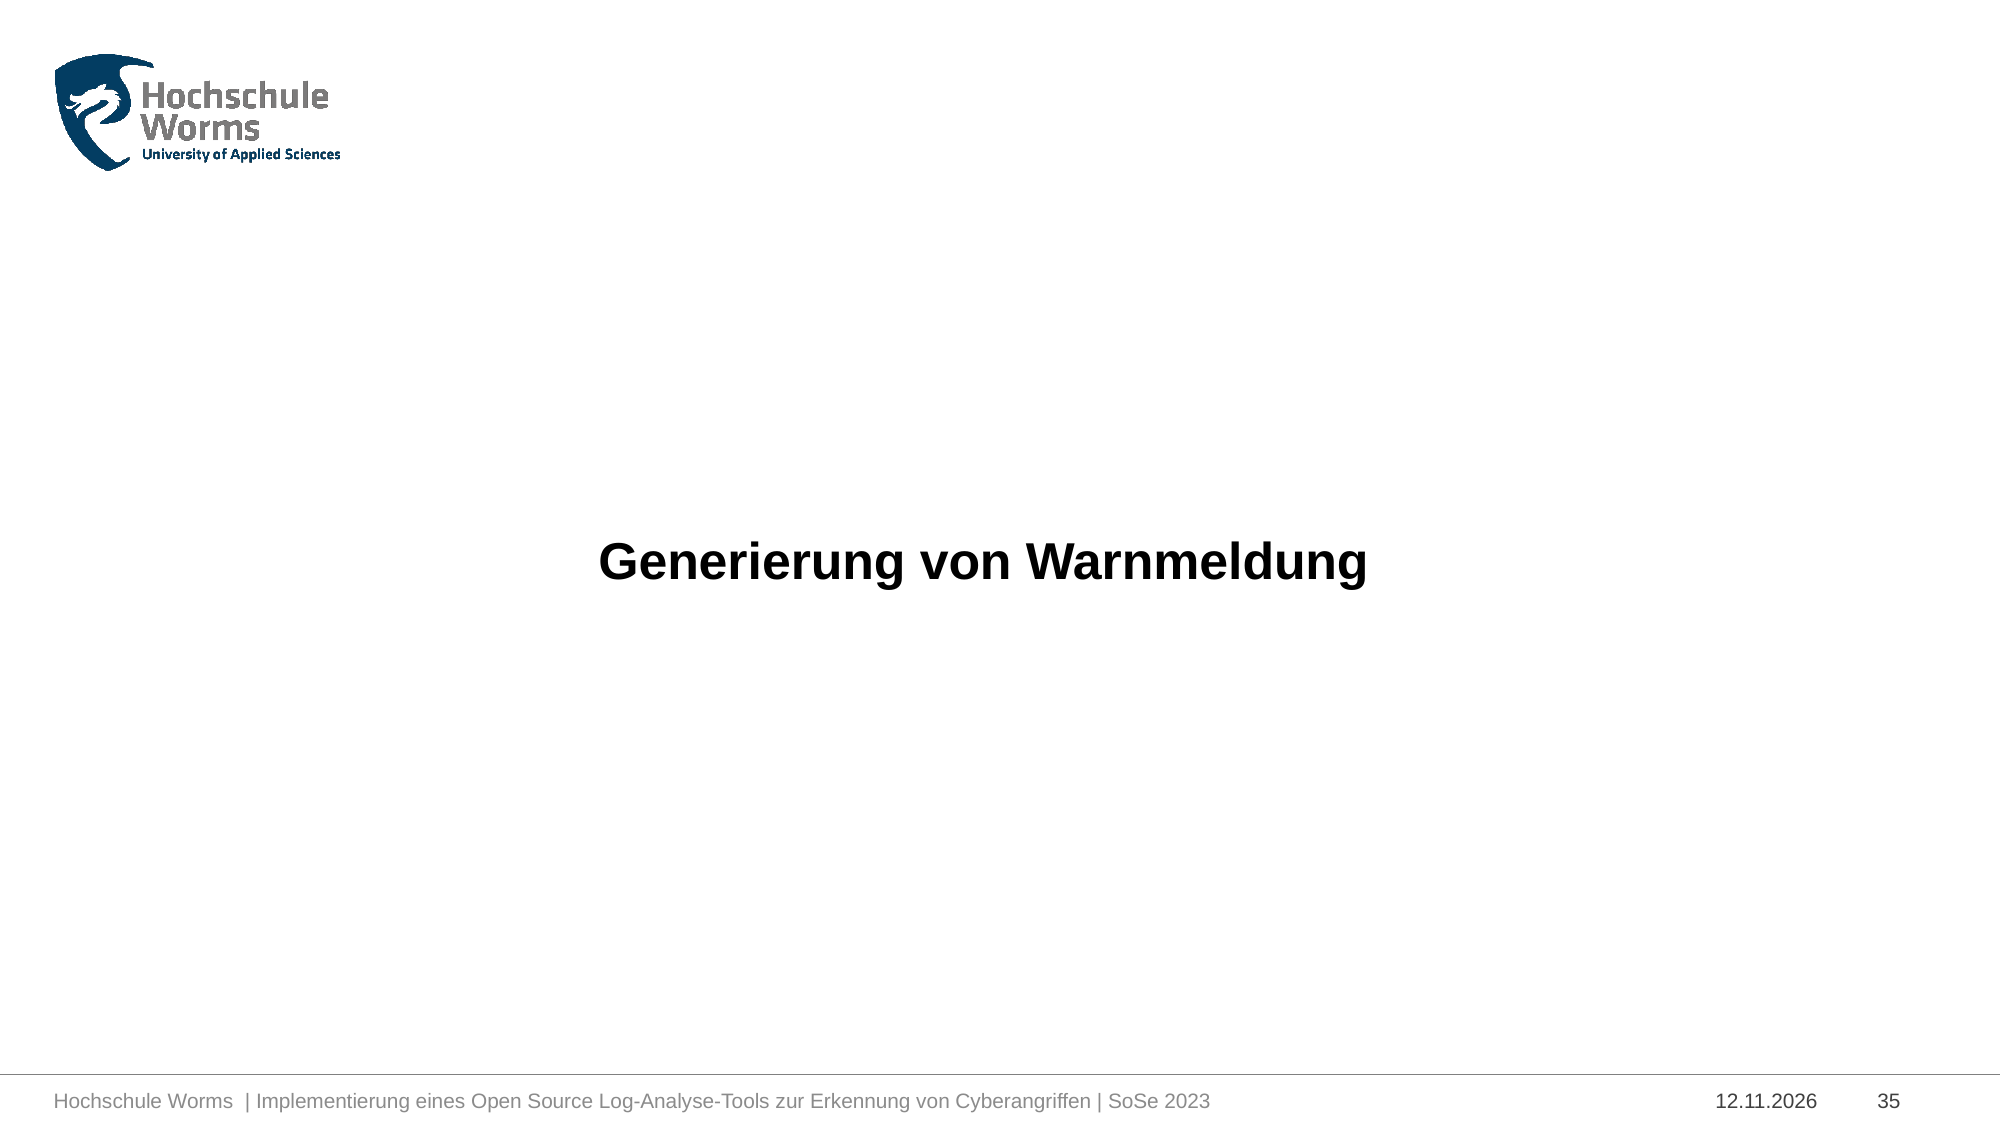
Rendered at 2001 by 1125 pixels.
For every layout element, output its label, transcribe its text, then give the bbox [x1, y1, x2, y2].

picture [55, 54, 340, 171]
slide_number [1693, 1074, 1833, 1125]
slide_number 35 [1862, 1074, 1943, 1125]
title Generierung von Warnmeldung [583, 504, 1417, 621]
footer Hochschule Worms | Implementierung eines Open Source Log-Analyse-Tools zur Erkennung von Cyberangriffen | SoSe 2023 [38, 1074, 1266, 1125]
